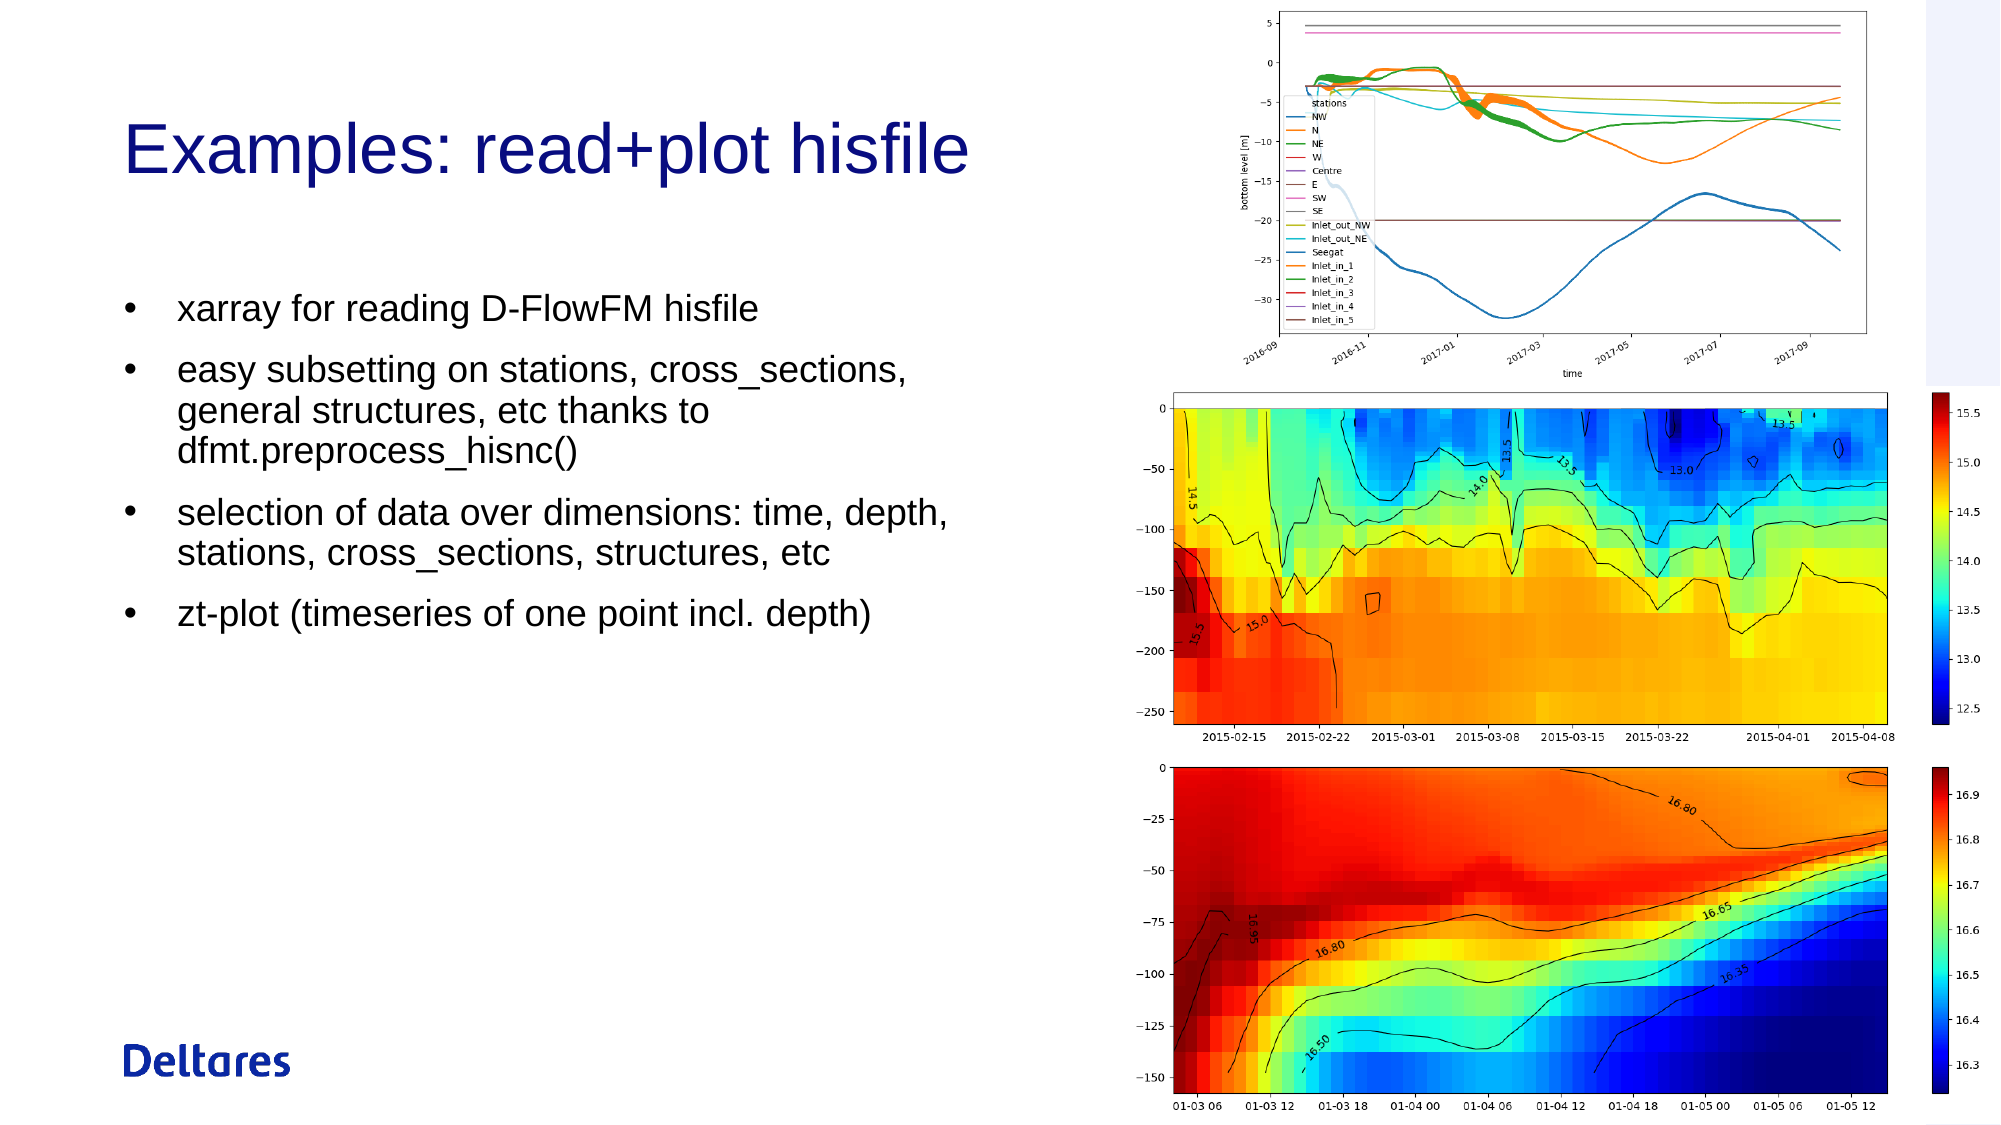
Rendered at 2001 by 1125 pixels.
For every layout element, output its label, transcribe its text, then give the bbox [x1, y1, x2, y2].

picture [1123, 1, 2001, 1124]
list xarray for reading D-FlowFM hisfile easy subsetting on stations, cross_sections, general structures, etc thanks to dfmt.preprocess_hisnc() selection of data over dimensions: time, depth, stations, cross_sections, structures, etc zt-plot (timeseries of one point incl. depth) [123, 289, 981, 999]
title Examples: read+plot hisfile [124, 112, 1000, 266]
picture [108, 1028, 304, 1092]
